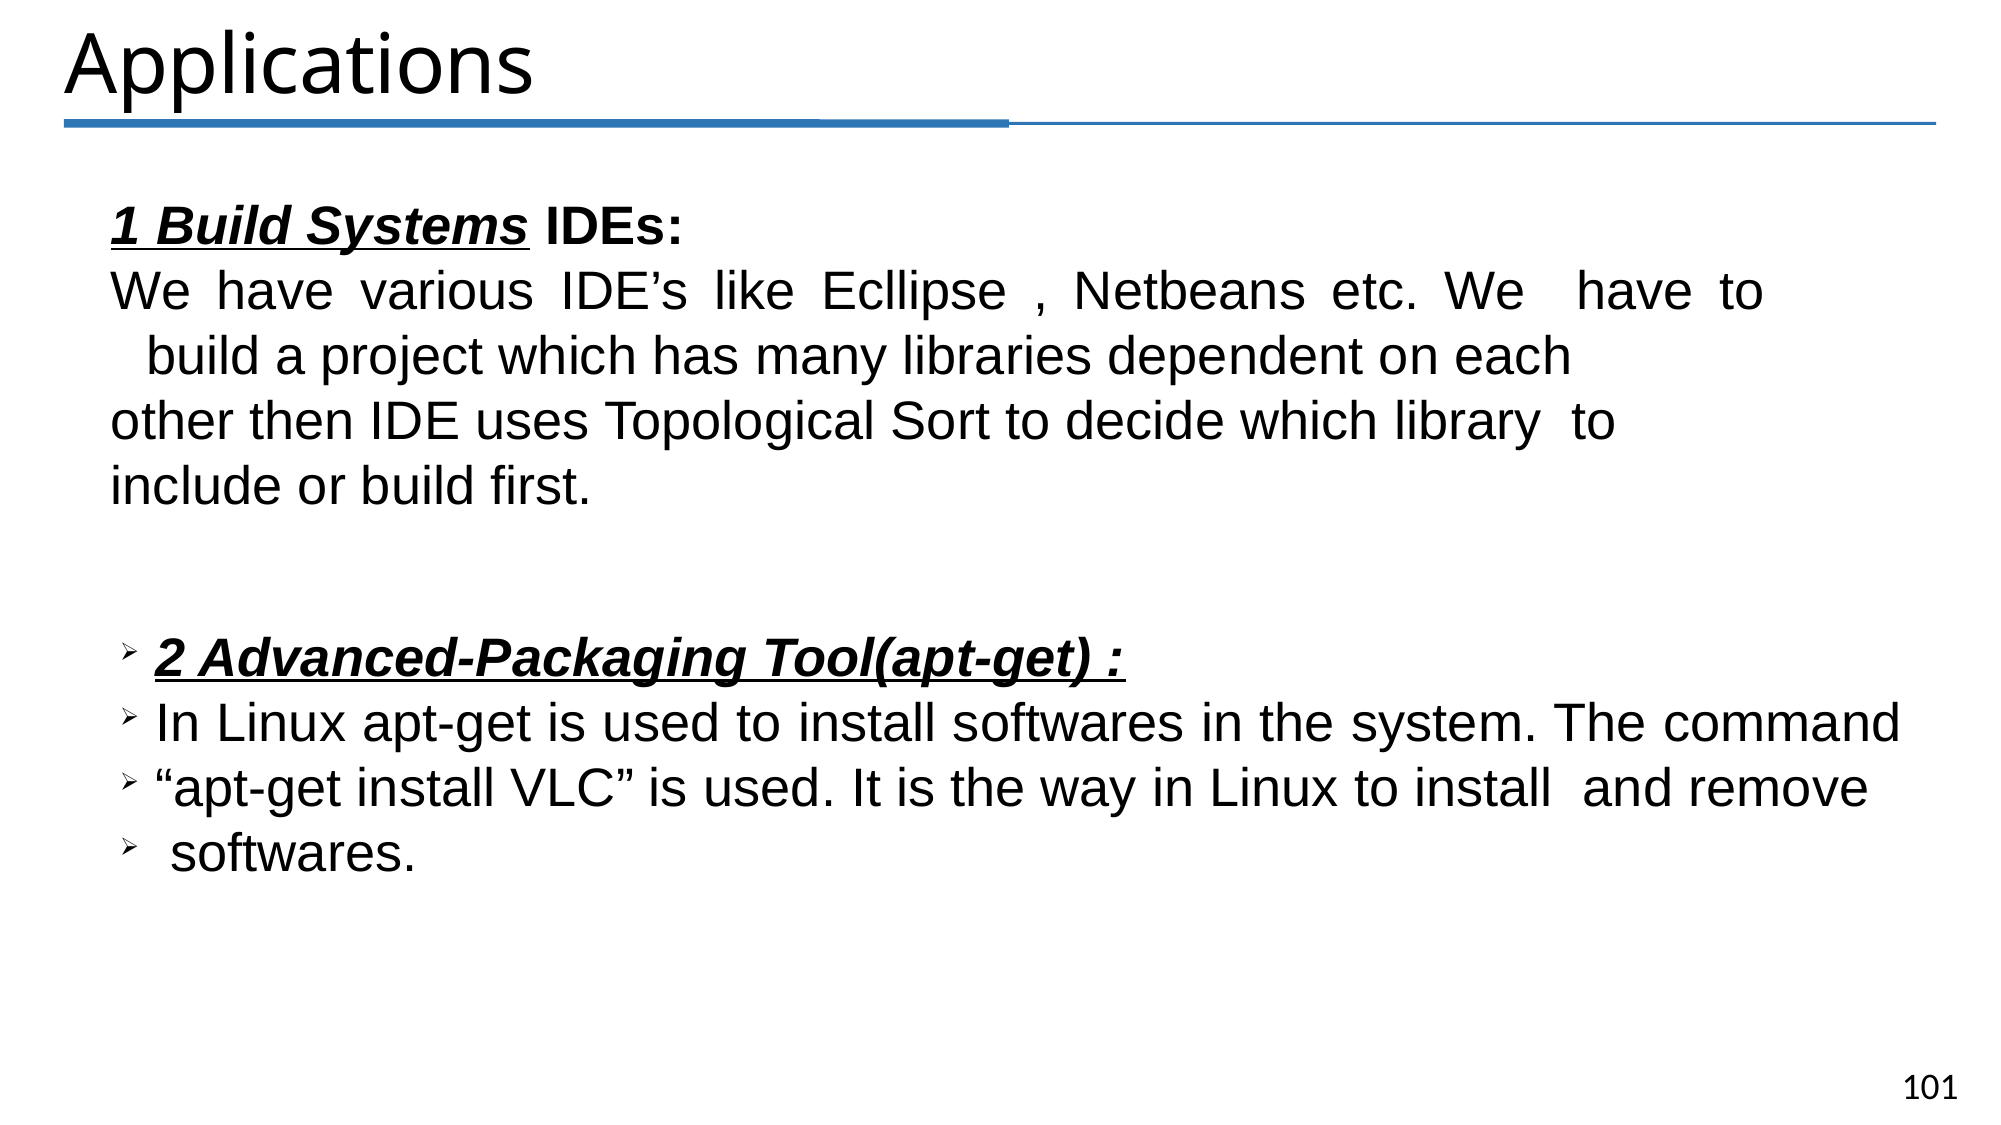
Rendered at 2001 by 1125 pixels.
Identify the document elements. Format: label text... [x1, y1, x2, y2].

text_box 101 [1830, 1054, 1974, 1115]
text_box Applications [50, 18, 1934, 122]
text_box [53, 131, 1938, 1008]
text_box 1 Build Systems IDEs: We have various IDE’s like Ecllipse , Netbeans etc. We have to build a project which has many libraries dependent on each other then IDE uses Topological Sort to decide which library to include or build first. [95, 183, 1783, 561]
text_box 2 Advanced-Packaging Tool(apt-get) : In Linux apt-get is used to install softwares in the system. The command “apt-get install VLC” is used. It is the way in Linux to install and remove softwares. [104, 614, 1920, 872]
